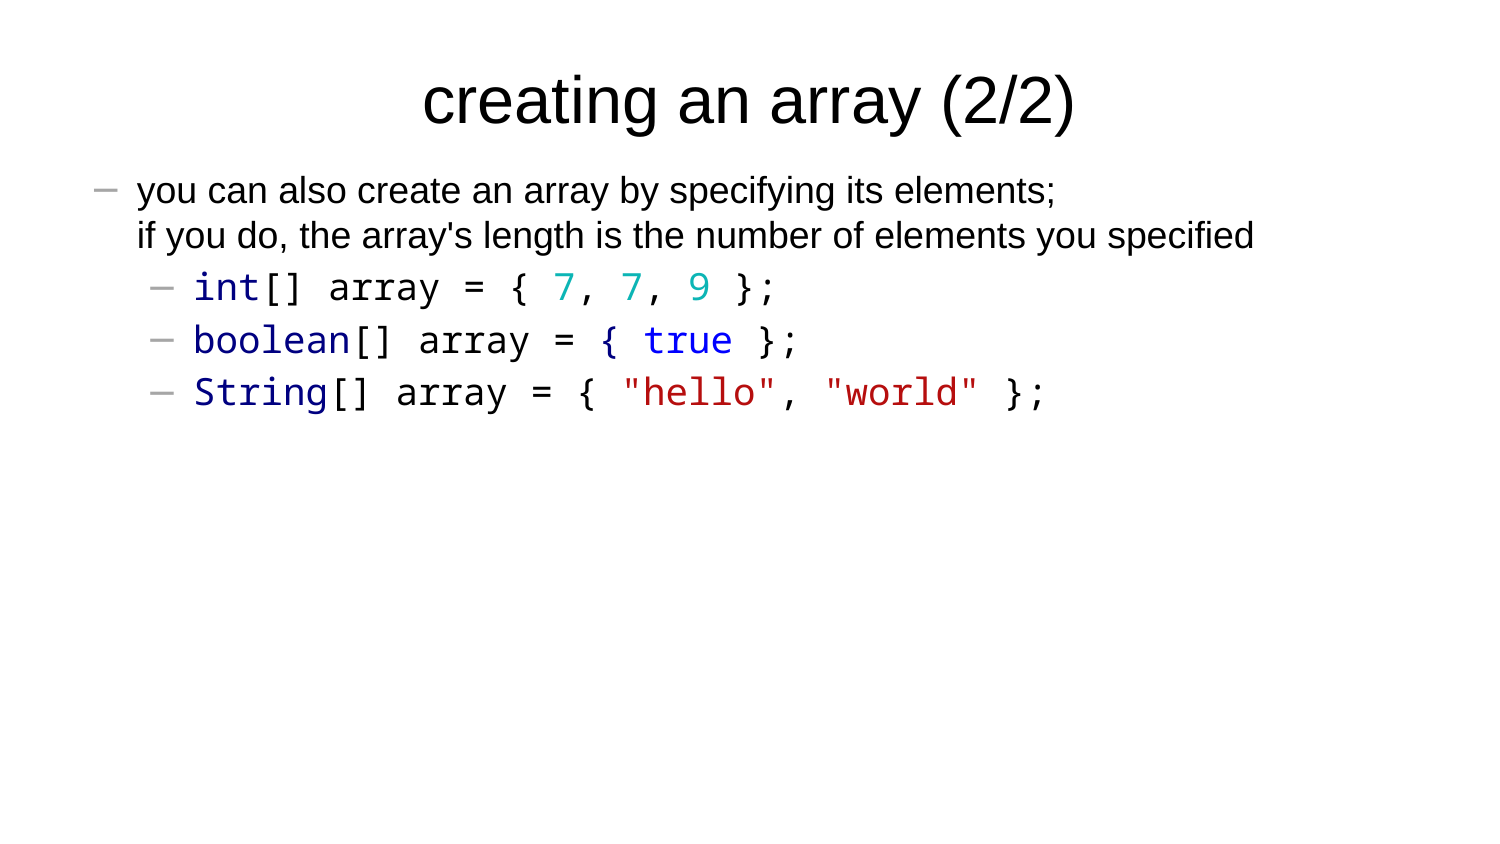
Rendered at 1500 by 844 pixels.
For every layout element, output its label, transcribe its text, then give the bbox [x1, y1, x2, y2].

title creating an array (2/2) [75, 41, 1425, 152]
list you can also create an array by specifying its elements; if you do, the array's length is the number of elements you specified int[] array = { 7, 7, 9 }; boolean[] array = { true }; String[] array = { "hello", "world" }; [75, 158, 1425, 828]
